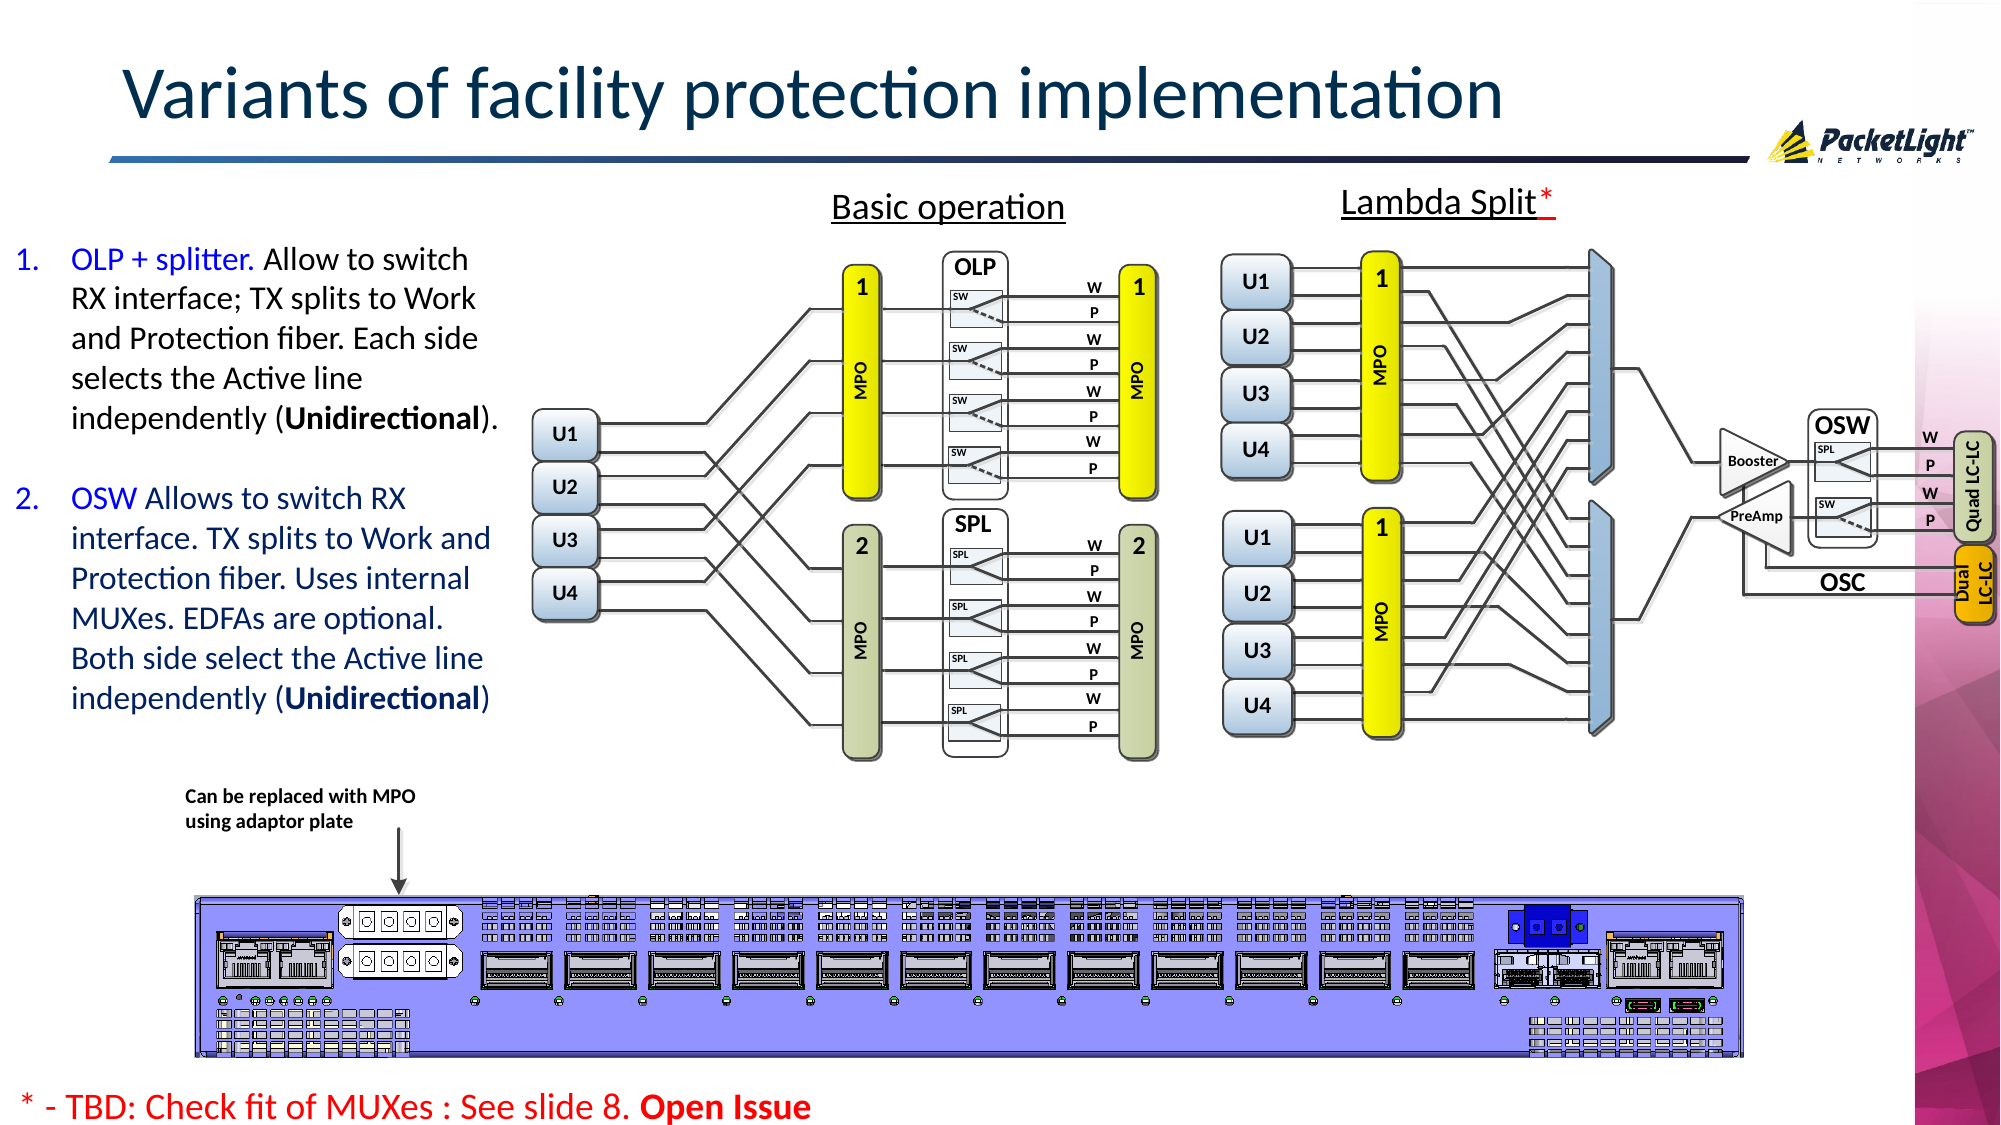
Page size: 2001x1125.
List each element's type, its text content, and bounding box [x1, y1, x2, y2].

text_box Lambda Split* [1326, 169, 1571, 230]
text_box * - TBD: Check fit of MUXes : See slide 8. Open Issue [3, 1075, 827, 1125]
title Variants of facility protection implementation [108, 14, 1750, 163]
picture [182, 778, 1746, 1061]
text_box Basic operation [816, 174, 1081, 234]
picture [529, 246, 1162, 764]
text_box OLP + splitter. Allow to switch RX interface; TX splits to Work and Protection fiber. Each side selects the Active line independently (Unidirectional). OSW Allows to switch RX interface. TX splits to Work and Protection fiber. Uses internal MUXes. EDFAs are optional. Both side select the Active line independently (Unidirectional) [0, 229, 517, 724]
picture [1218, 0, 2001, 1125]
